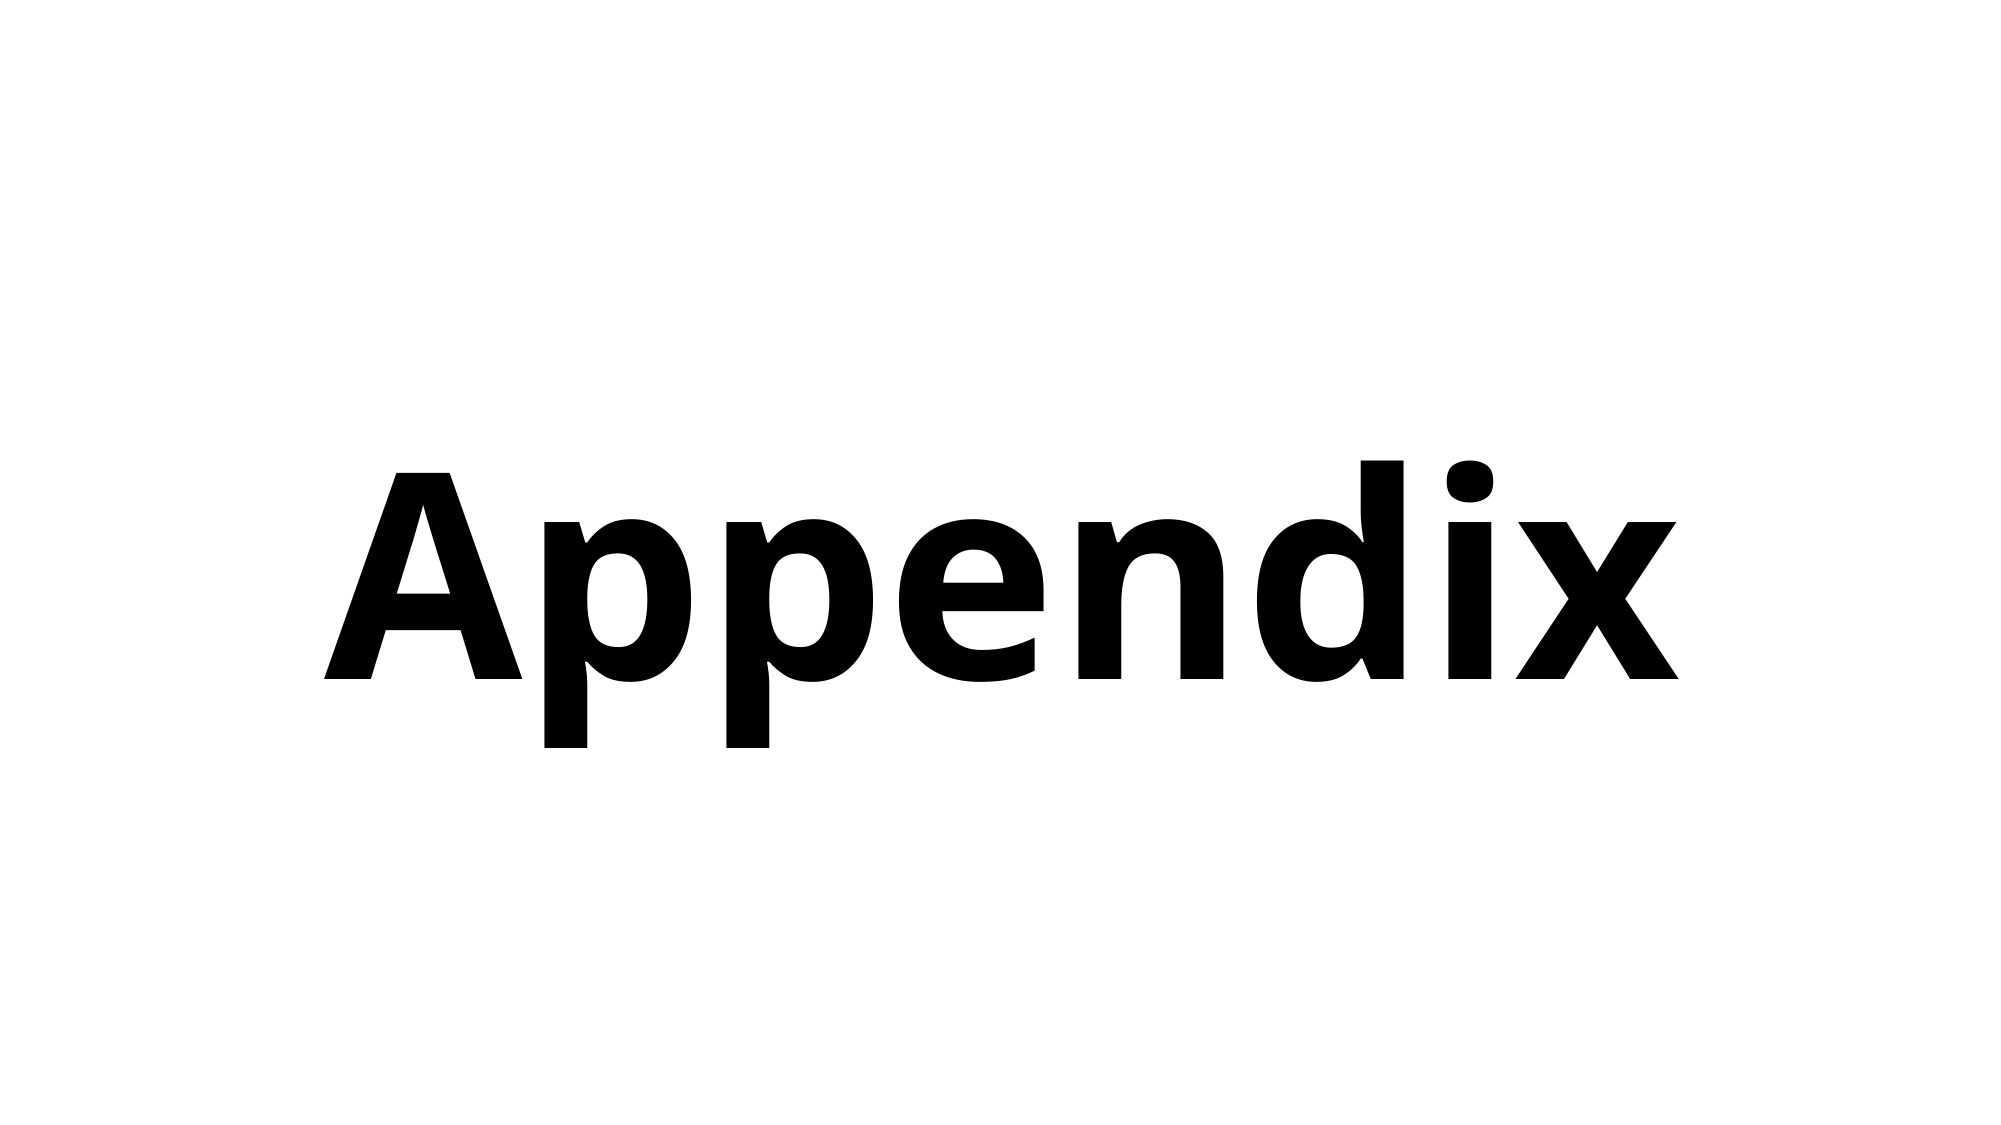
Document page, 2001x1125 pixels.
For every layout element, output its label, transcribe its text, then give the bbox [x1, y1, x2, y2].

text_box Appendix [139, 390, 1863, 738]
